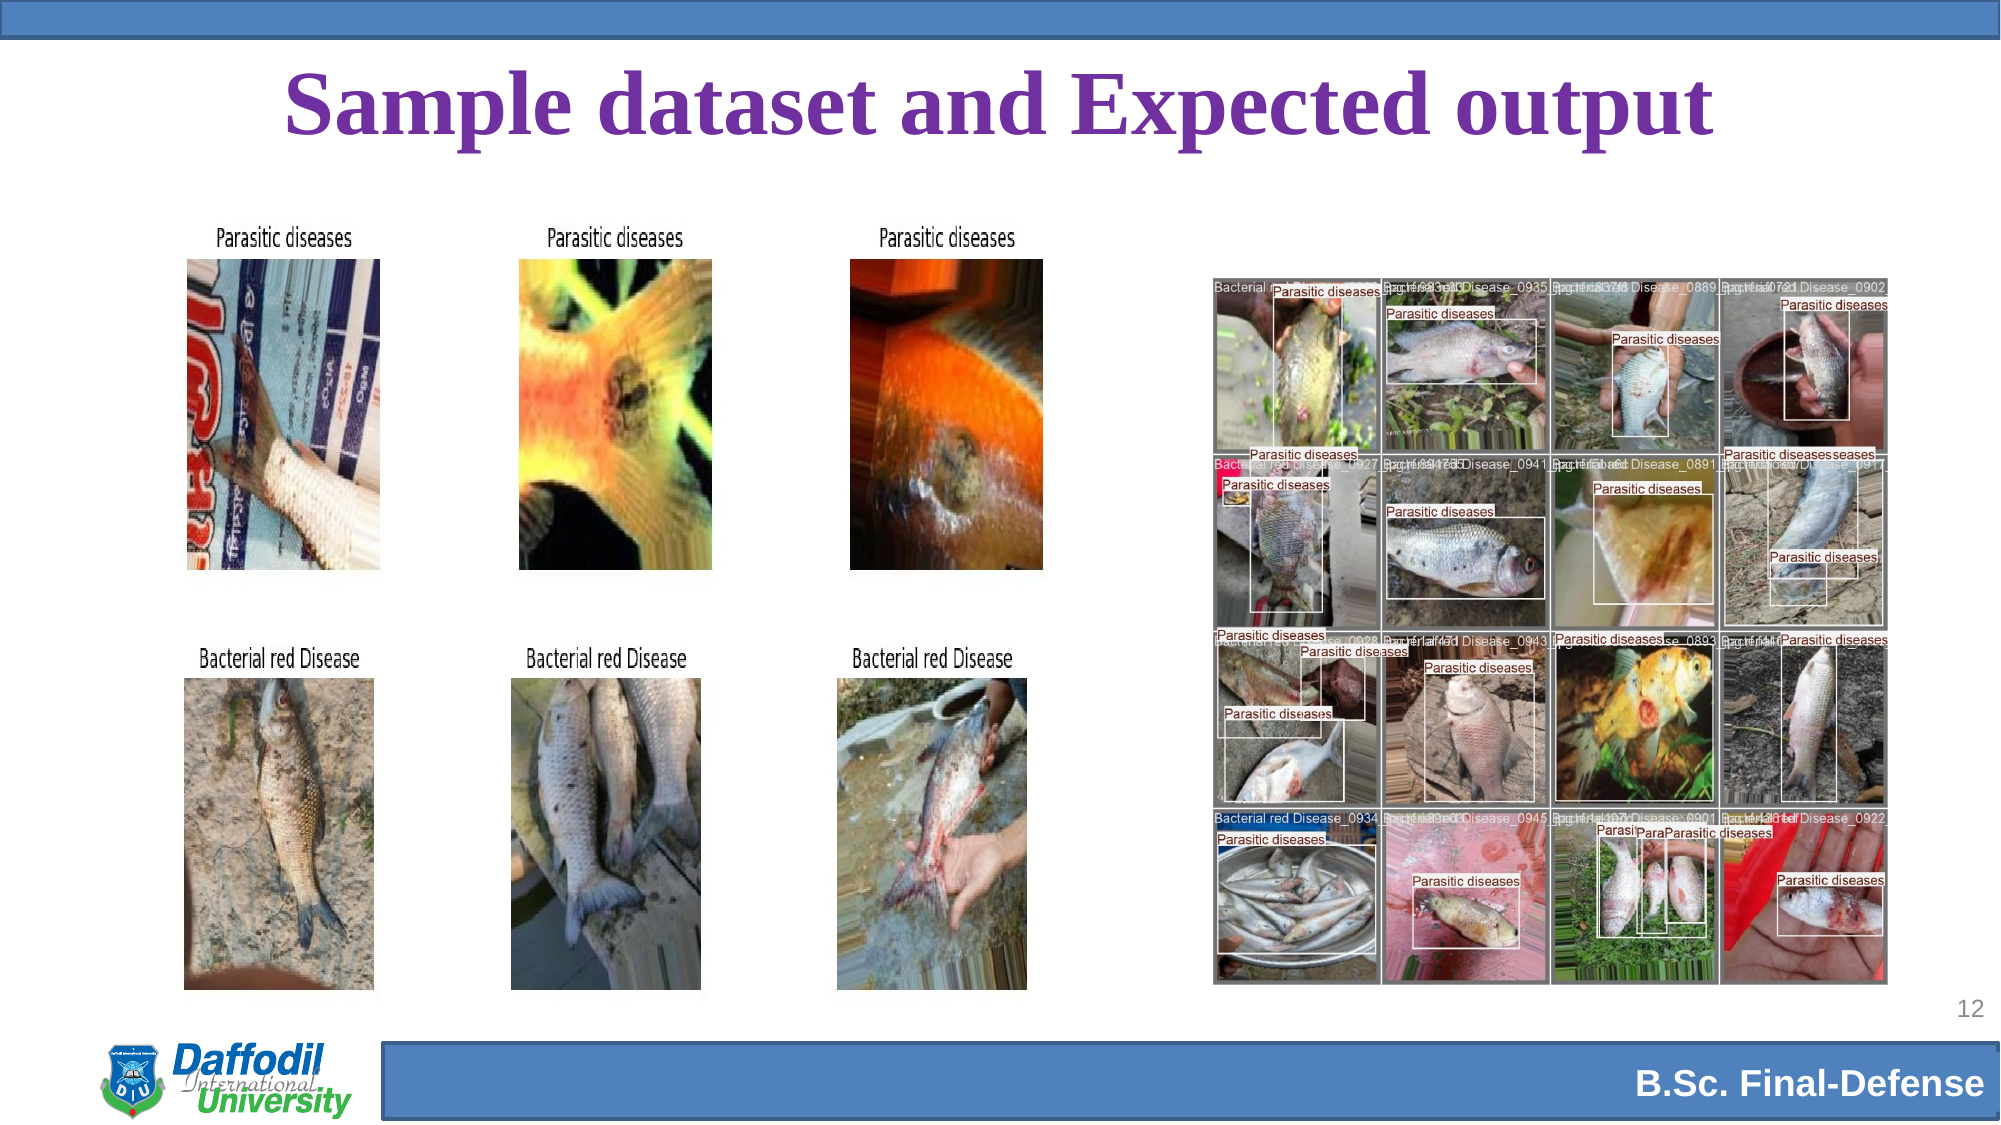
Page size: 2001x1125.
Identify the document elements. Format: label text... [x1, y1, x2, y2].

slide_number 12 [1533, 977, 2000, 1038]
picture [1212, 276, 1888, 986]
picture [162, 212, 1063, 588]
text_box B.Sc. Final-Defense [1462, 1051, 2000, 1112]
picture [125, 1078, 132, 1084]
picture [162, 630, 1063, 1007]
title Sample dataset and Expected output [225, 26, 1775, 169]
